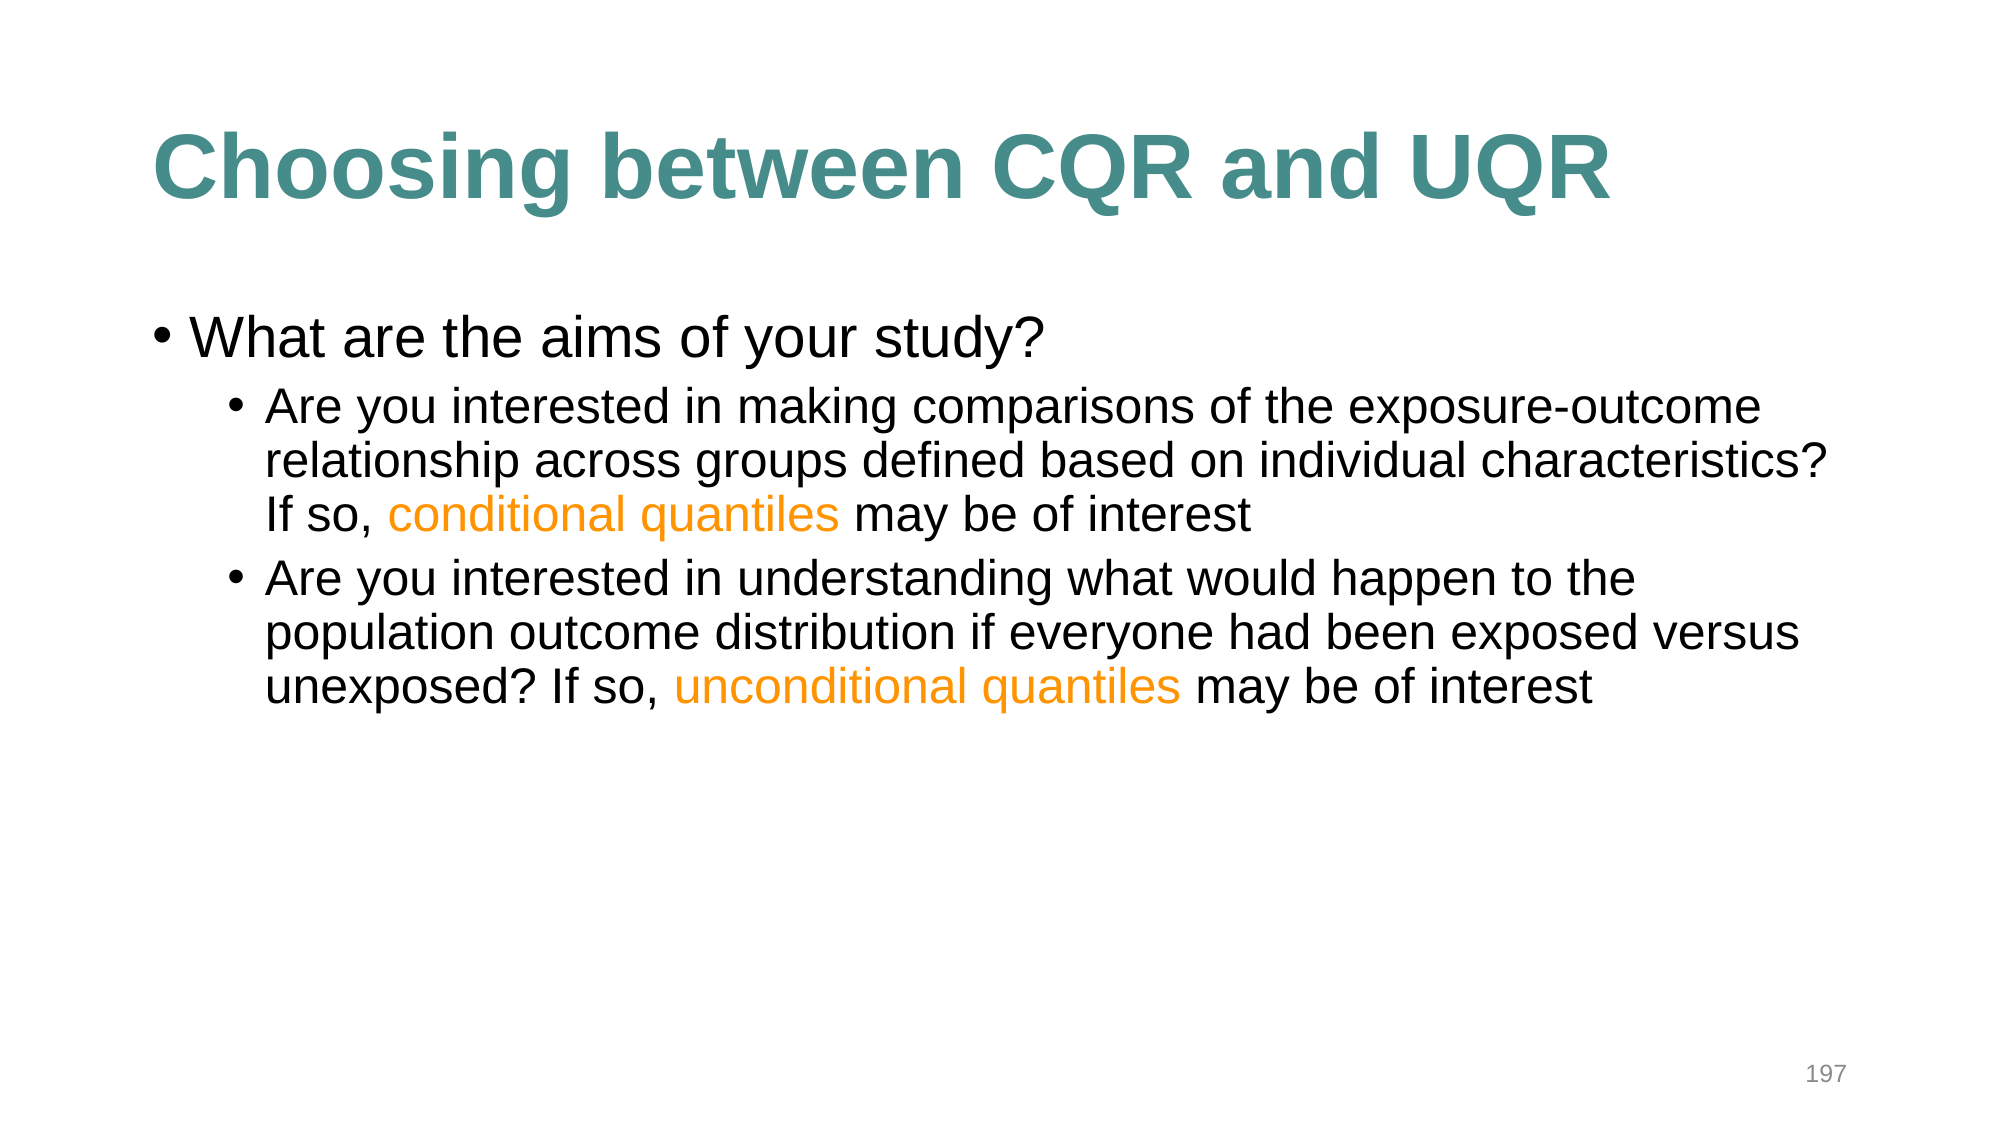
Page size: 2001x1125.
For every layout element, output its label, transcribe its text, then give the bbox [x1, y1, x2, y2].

slide_number 197 [1412, 1042, 1863, 1103]
list What are the aims of your study? Are you interested in making comparisons of the exposure-outcome relationship across groups defined based on individual characteristics? If so, conditional quantiles may be of interest Are you interested in understanding what would happen to the population outcome distribution if everyone had been exposed versus unexposed? If so, unconditional quantiles may be of interest [137, 299, 1863, 1014]
title Choosing between CQR and UQR [137, 59, 1863, 278]
